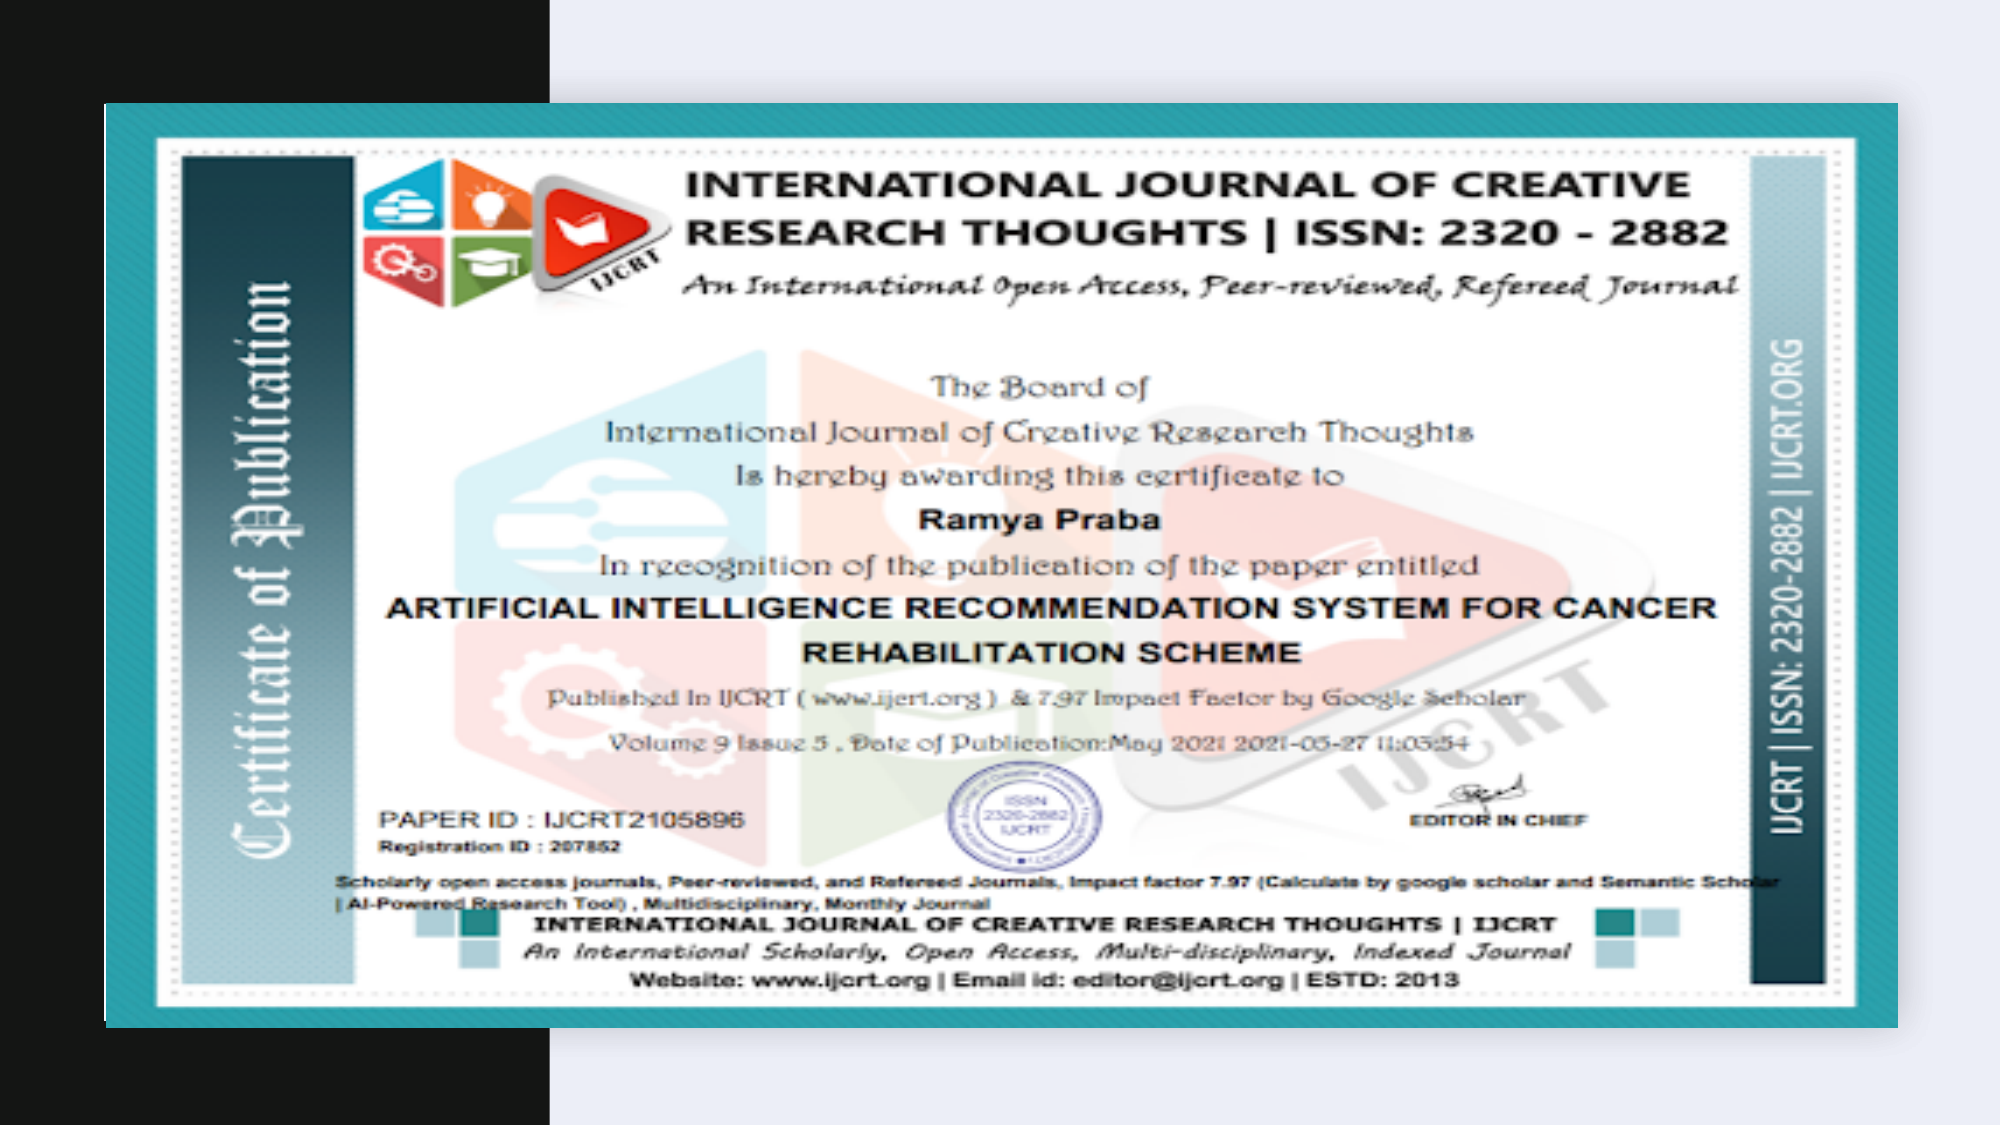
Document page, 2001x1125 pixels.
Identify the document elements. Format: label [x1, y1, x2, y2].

picture [106, 102, 1899, 1028]
